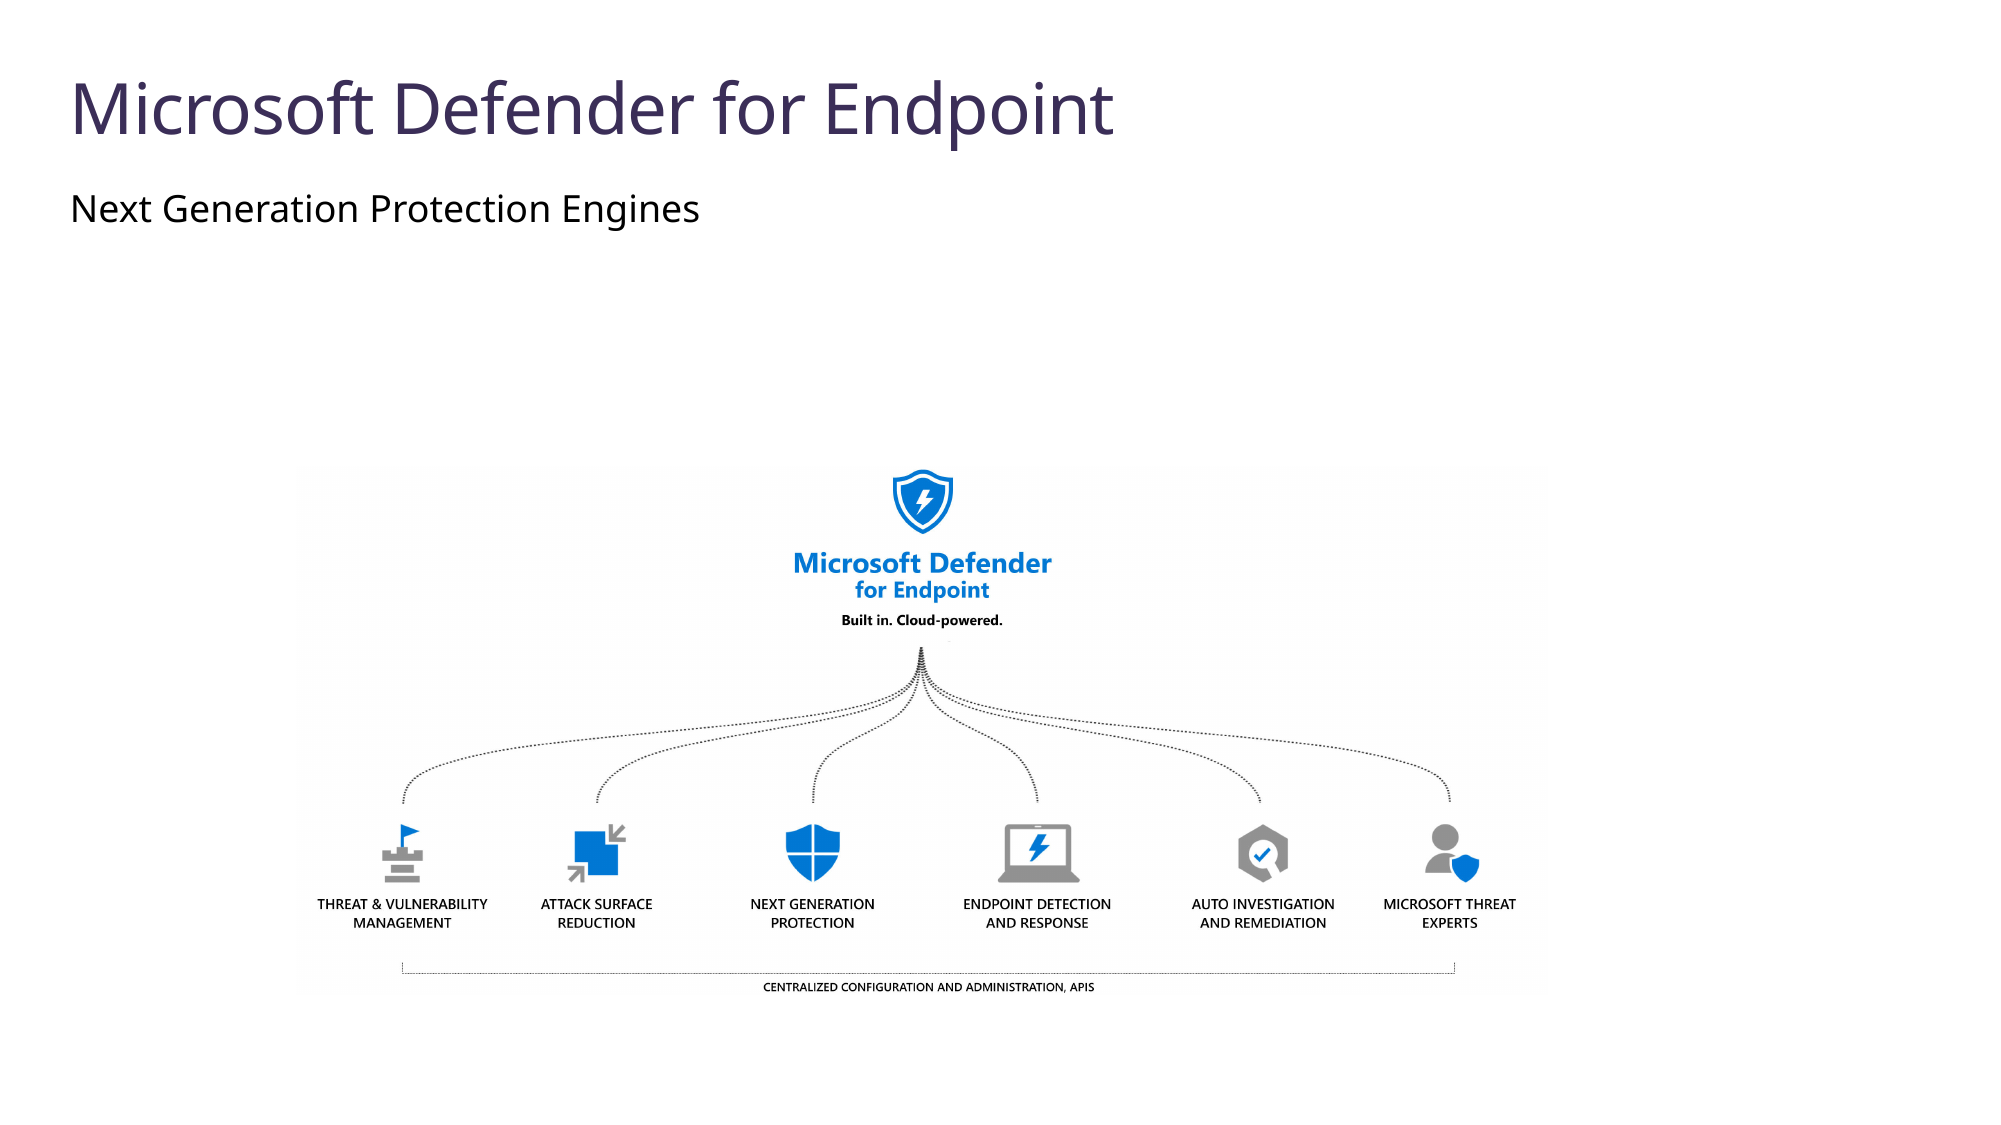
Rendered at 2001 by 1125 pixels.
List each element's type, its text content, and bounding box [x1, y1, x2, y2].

picture [295, 466, 1548, 995]
list Next Generation Protection Engines [69, 185, 1760, 351]
title Microsoft Defender for Endpoint [69, 36, 1206, 161]
